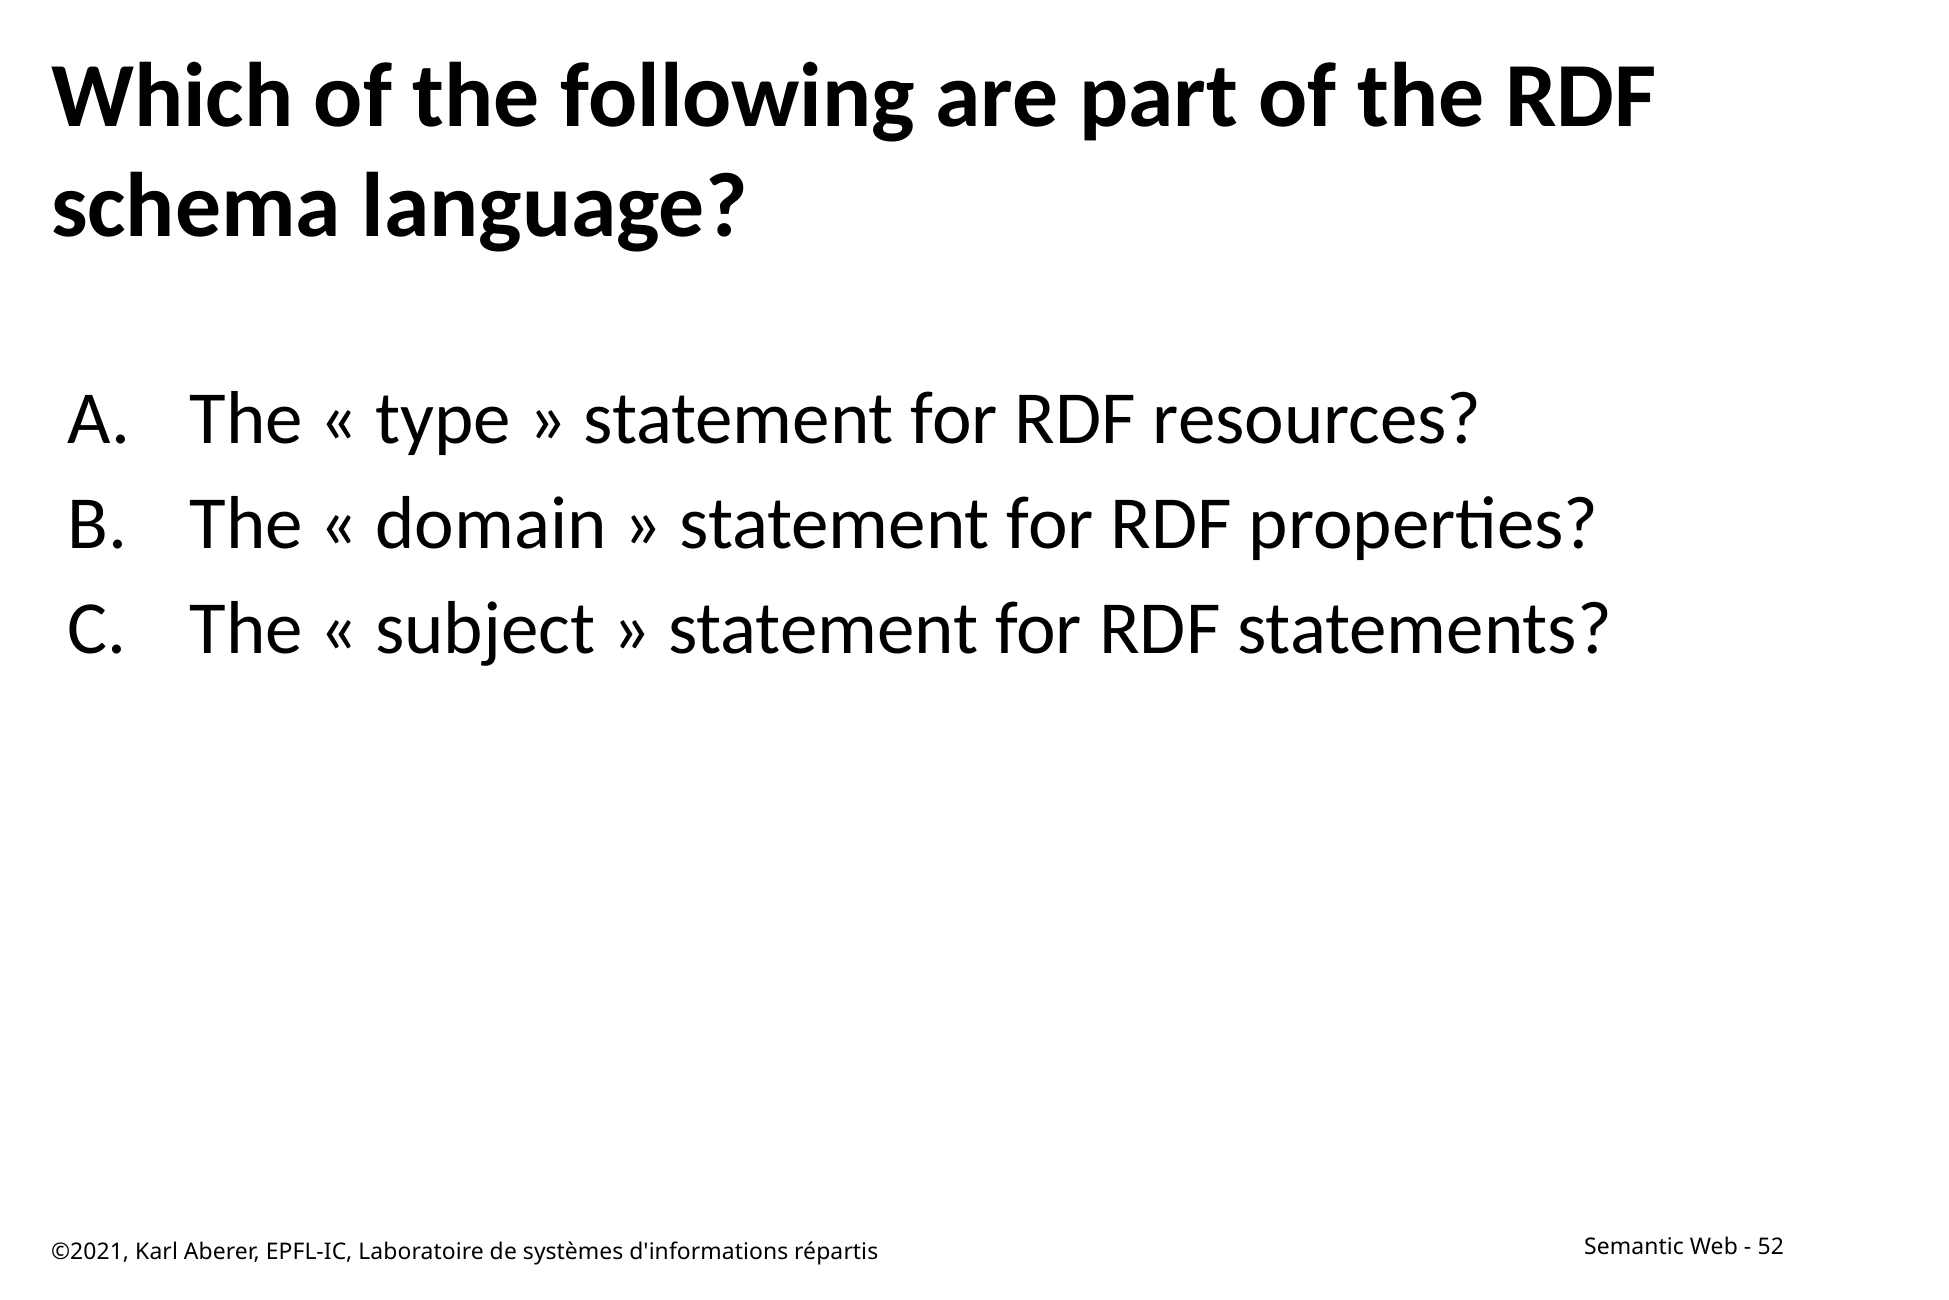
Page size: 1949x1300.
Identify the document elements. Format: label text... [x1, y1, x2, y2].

title Which of the following are part of the RDF schema language? [32, 57, 1803, 232]
footer ©2021, Karl Aberer, EPFL-IC, Laboratoire de systèmes d'informations répartis [32, 1227, 1284, 1271]
list The « type » statement for RDF resources? The « domain » statement for RDF properties? The « subject » statement for RDF statements? [37, 253, 1809, 1208]
